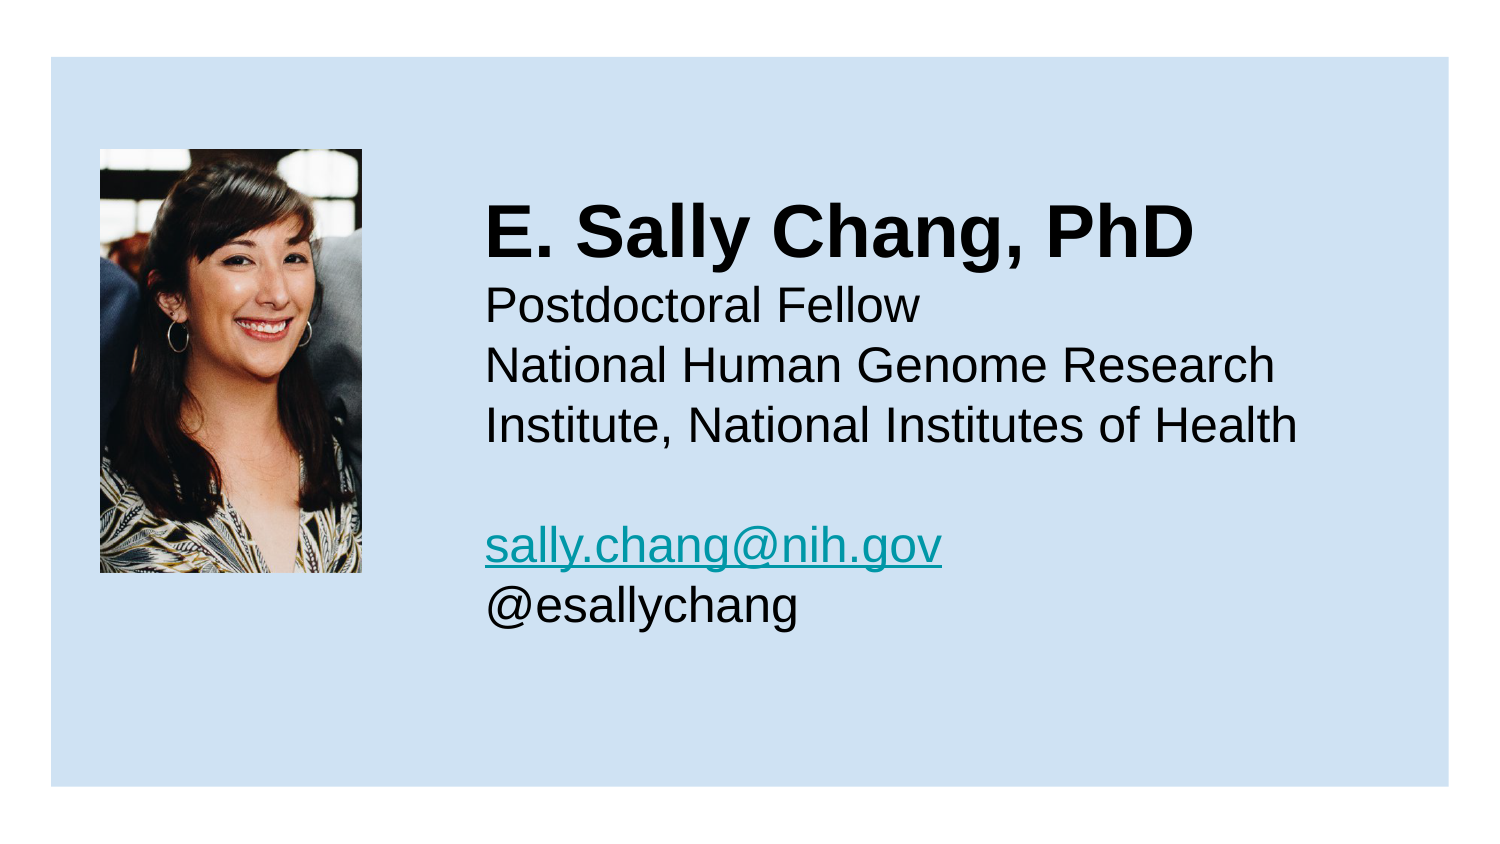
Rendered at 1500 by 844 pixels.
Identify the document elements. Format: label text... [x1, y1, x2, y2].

picture [100, 148, 362, 574]
text_box [51, 56, 1449, 787]
title E. Sally Chang, PhD Postdoctoral Fellow National Human Genome Research Institute, National Institutes of Health sally.chang@nih.gov @esallychang [469, 361, 1337, 604]
